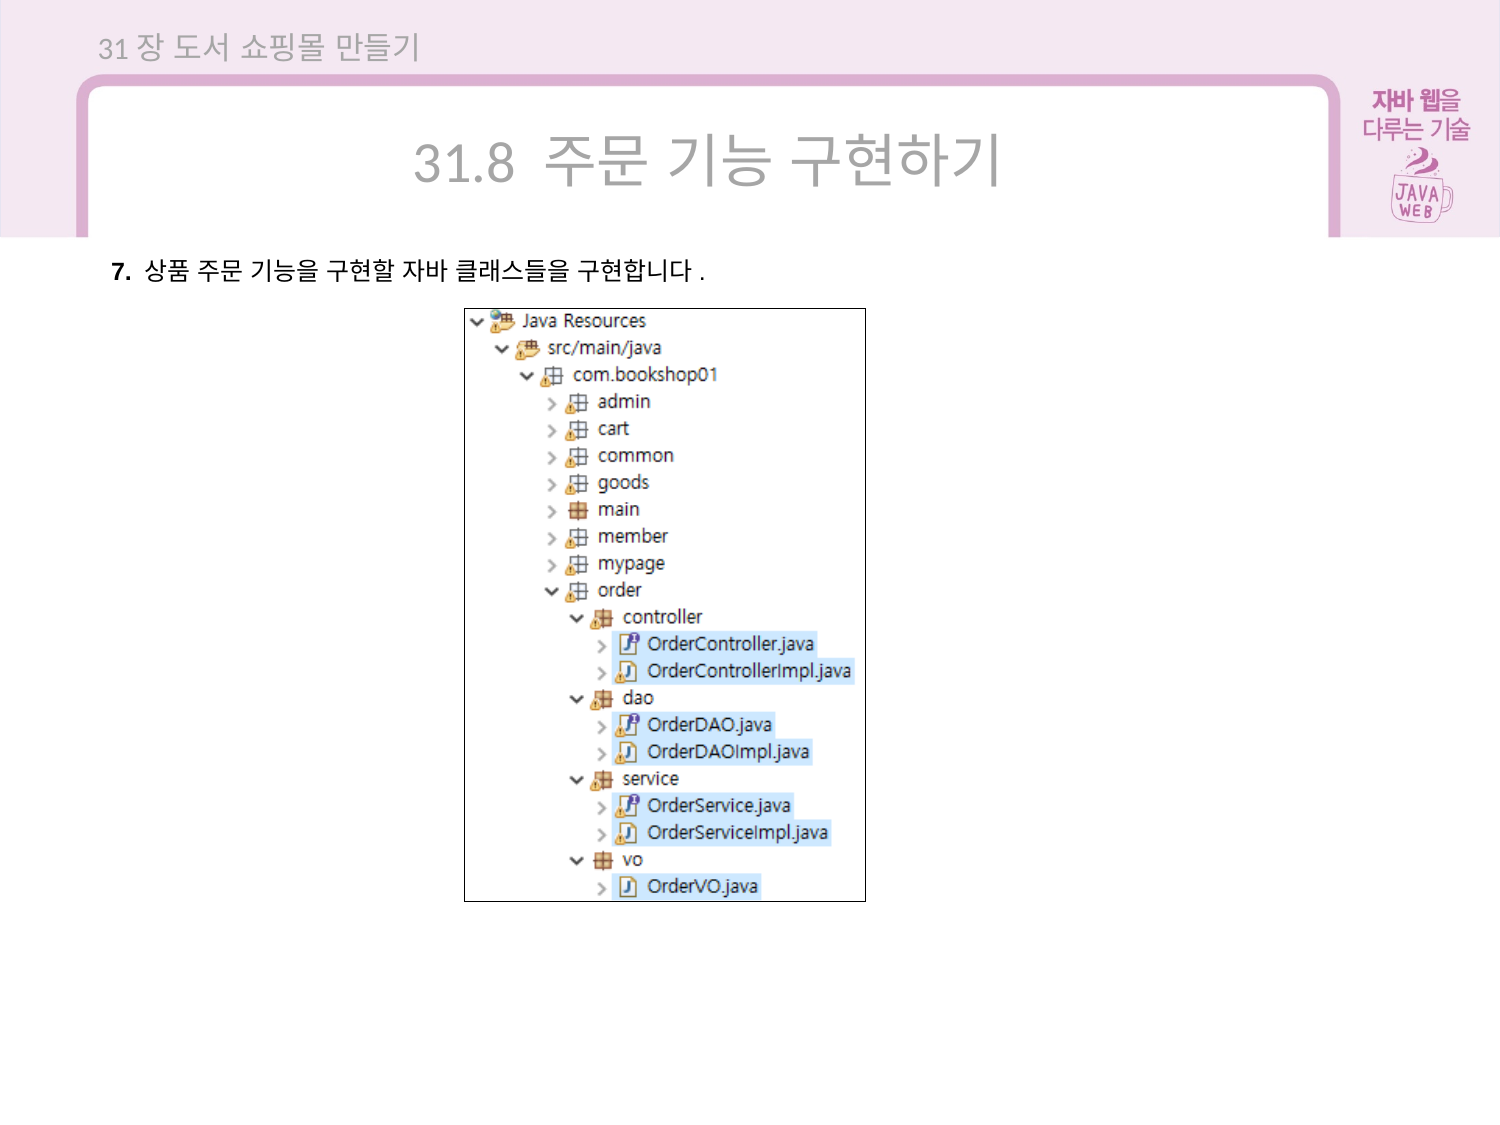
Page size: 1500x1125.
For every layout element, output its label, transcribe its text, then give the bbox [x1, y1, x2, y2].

text_box 31.8 주문 기능 구현하기 [96, 117, 1321, 202]
text_box 7. 상품 주문 기능을 구현할 자바 클래스들을 구현합니다. [96, 247, 1251, 293]
text_box 31장 도서 쇼핑몰 만들기 [82, 0, 1133, 74]
picture [0, 0, 1500, 1125]
